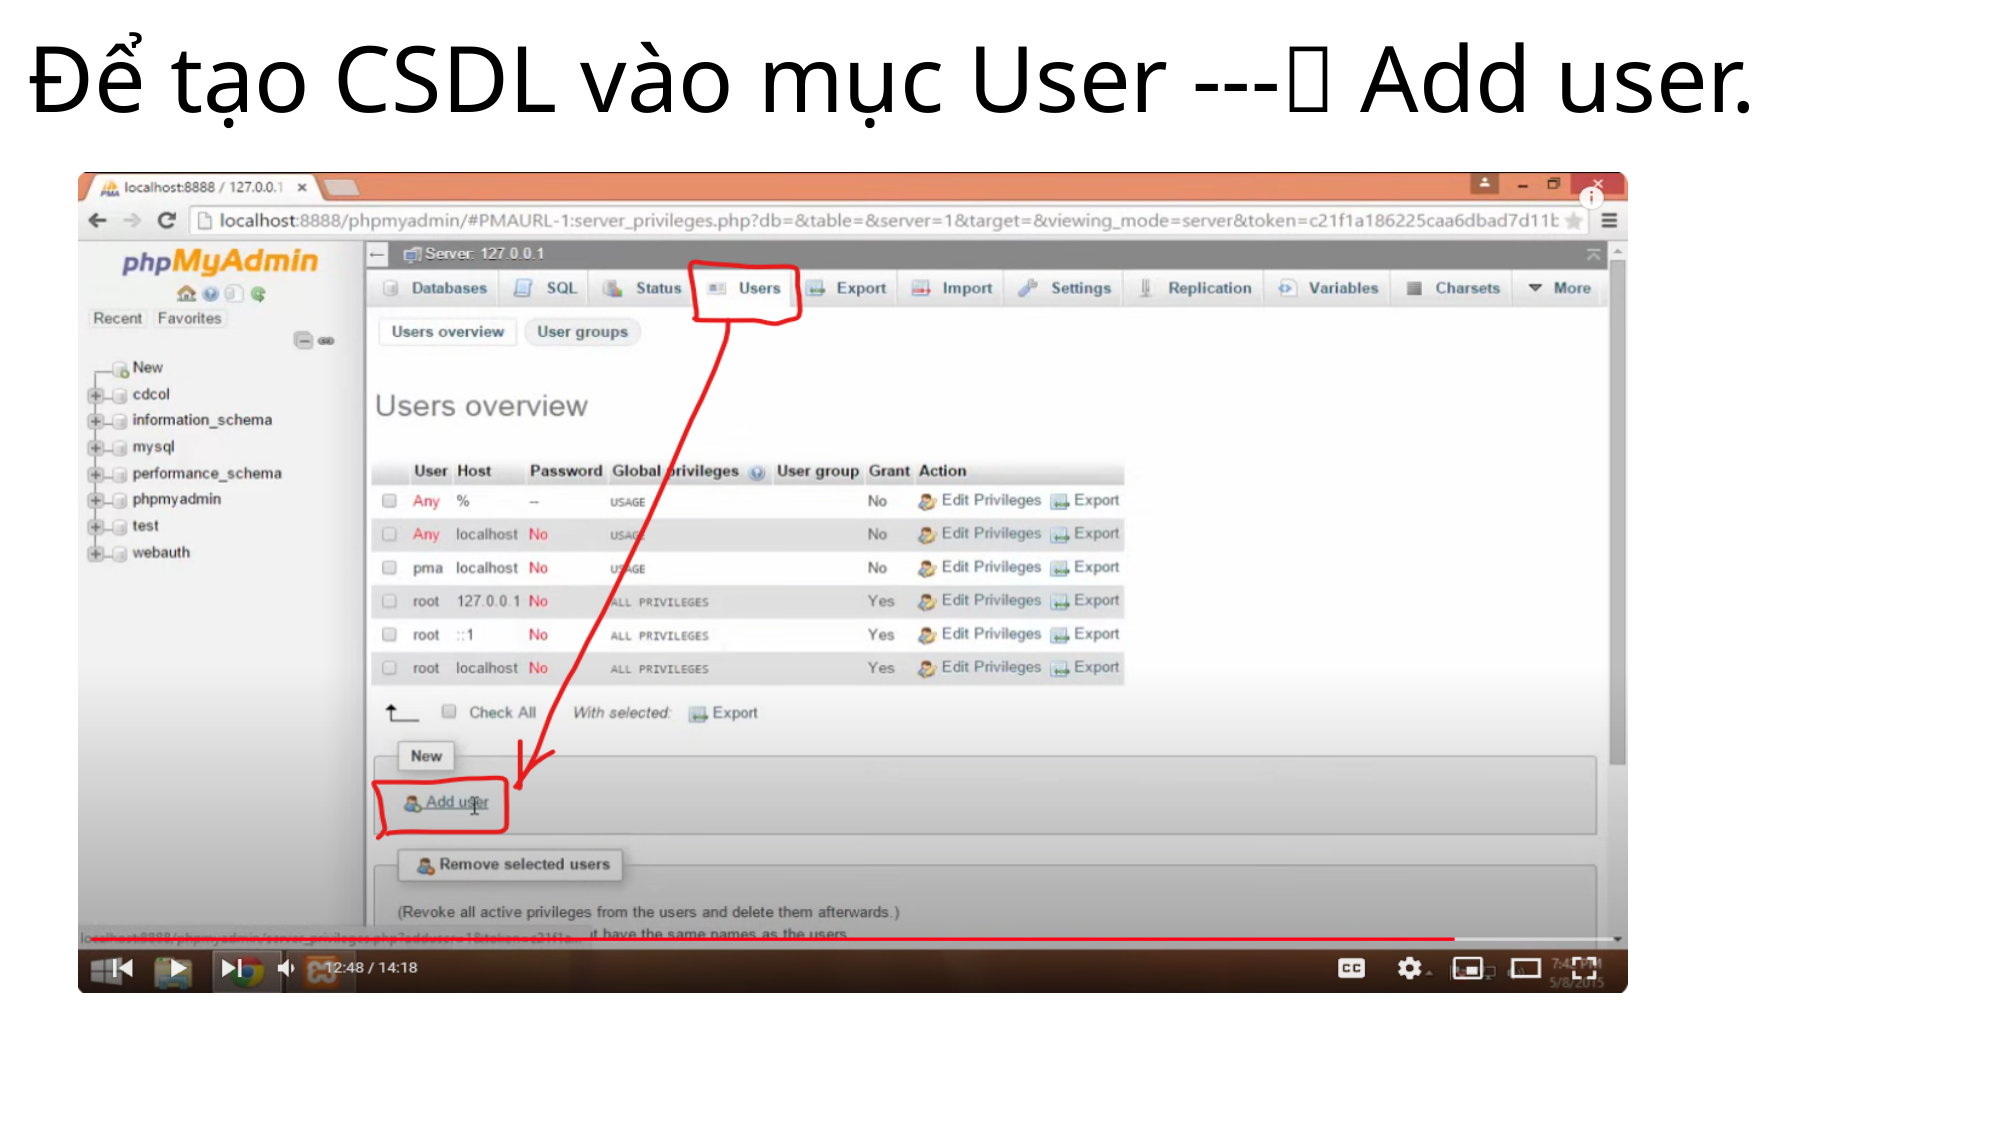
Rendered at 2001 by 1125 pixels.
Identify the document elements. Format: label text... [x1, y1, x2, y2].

picture [78, 172, 1628, 993]
title Để tạo CSDL vào mục User --- Add user. [12, 18, 1834, 147]
